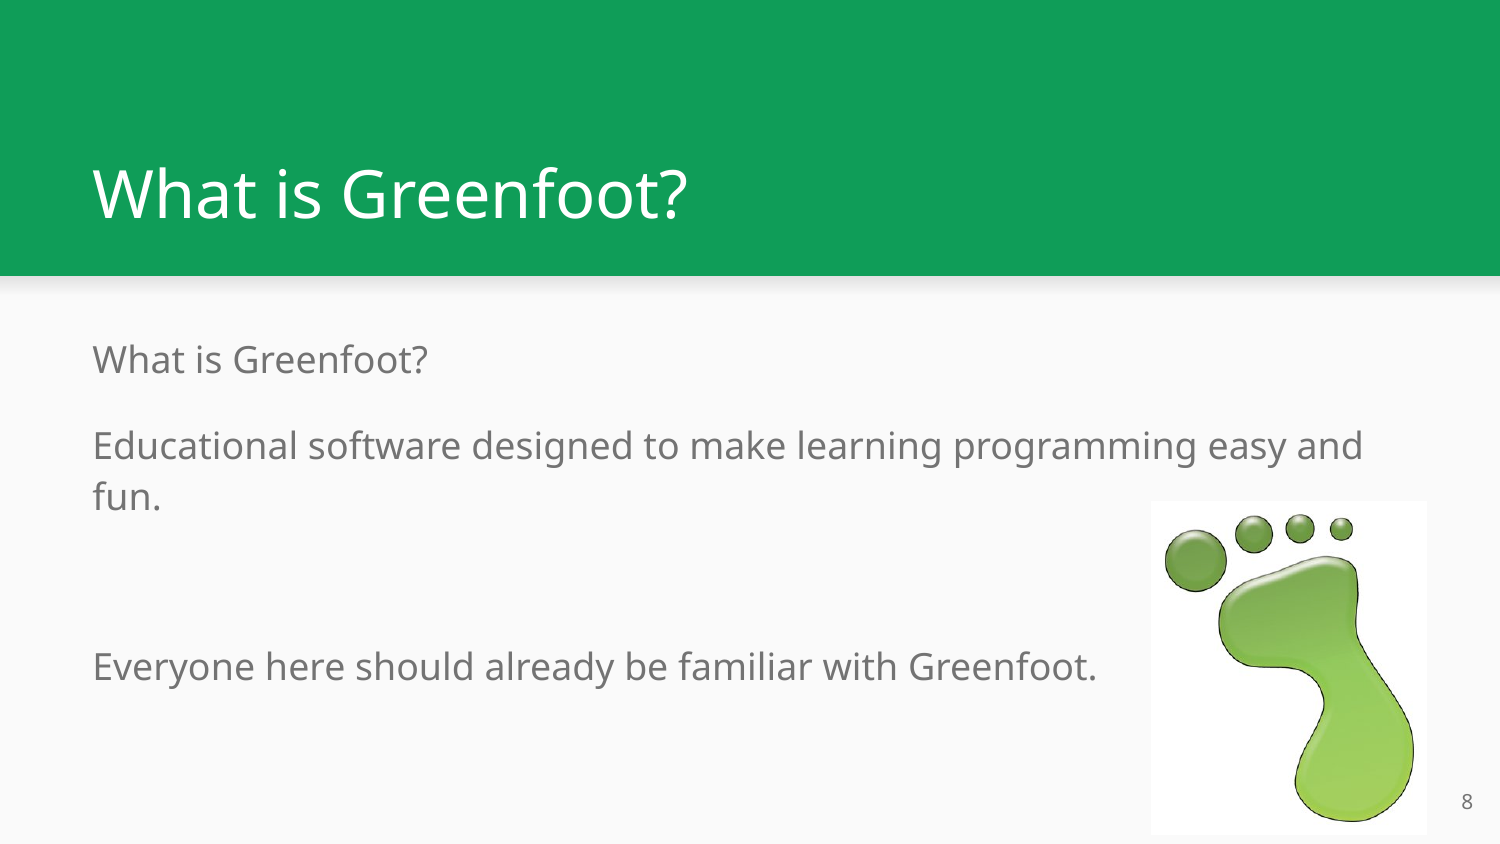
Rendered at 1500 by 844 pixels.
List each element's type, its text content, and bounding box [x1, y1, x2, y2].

list What is Greenfoot? Educational software designed to make learning programming easy and fun. Everyone here should already be familiar with Greenfoot. [77, 314, 1427, 760]
slide_number ‹#› [1431, 770, 1489, 835]
picture [1151, 501, 1427, 835]
title What is Greenfoot? [77, 121, 1427, 248]
